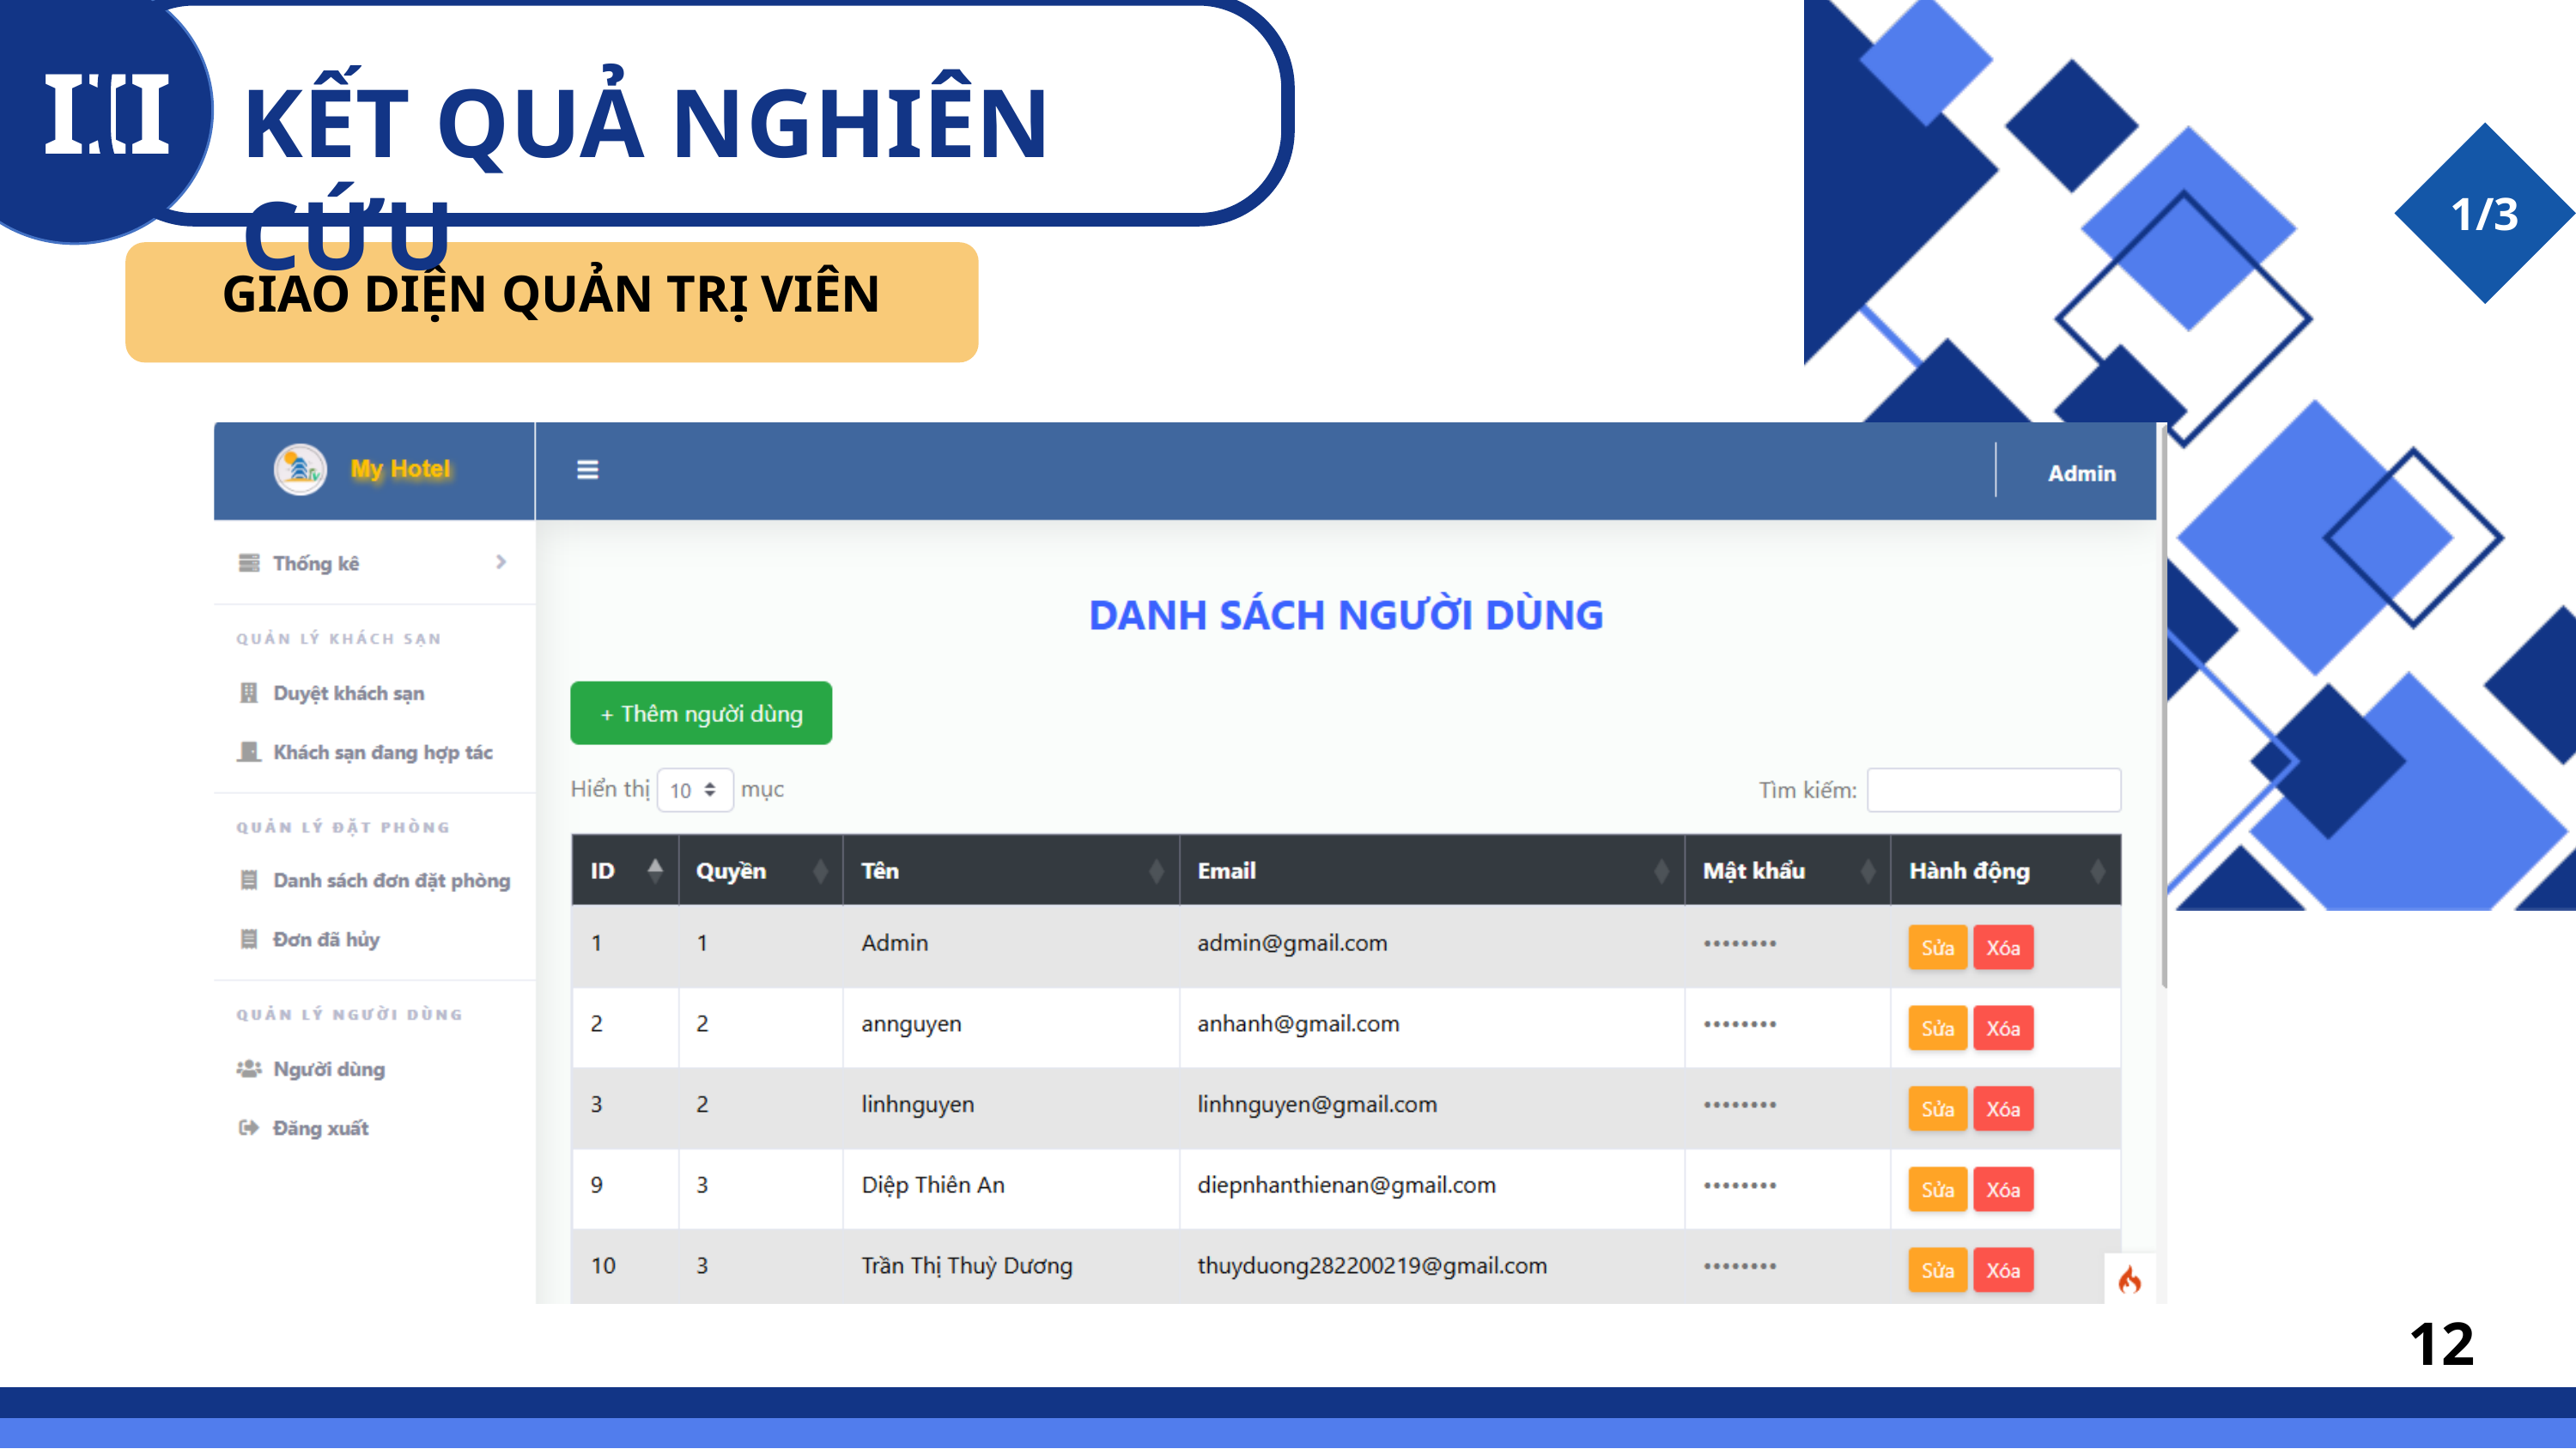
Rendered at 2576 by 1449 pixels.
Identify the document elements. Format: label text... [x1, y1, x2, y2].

text_box 12 [2408, 1294, 2476, 1377]
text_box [0, 1417, 2576, 1449]
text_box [2394, 122, 2576, 305]
text_box [214, 422, 2168, 1304]
text_box [1803, 0, 2576, 911]
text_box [104, 0, 1289, 221]
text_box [0, 0, 215, 246]
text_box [0, 1386, 2576, 1416]
text_box KẾT QUẢ NGHIÊN CỨU [240, 226, 1288, 289]
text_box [128, 245, 976, 361]
